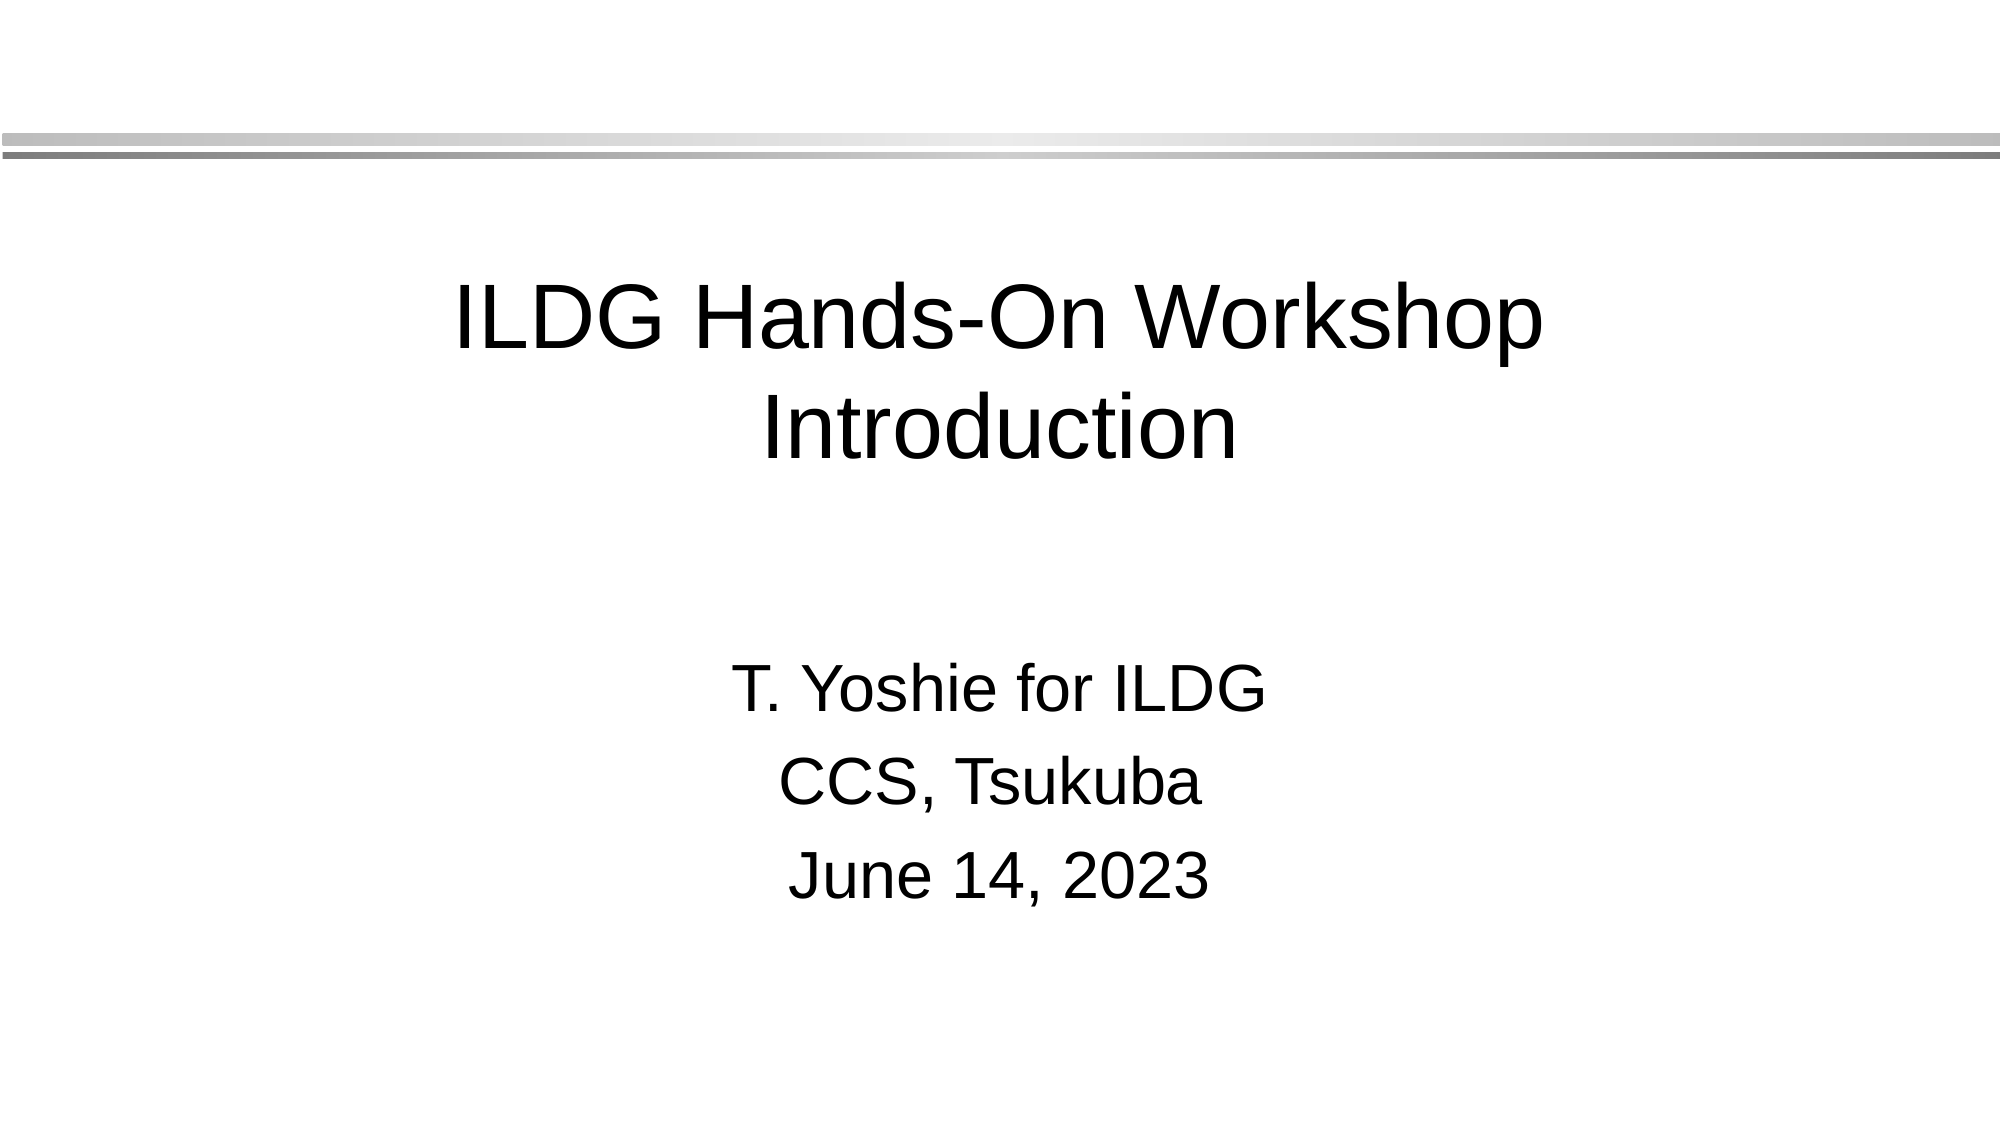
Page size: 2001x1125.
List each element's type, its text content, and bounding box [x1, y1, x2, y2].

subtitle T. Yoshie for ILDG CCS, Tsukuba June 14, 2023 [474, 637, 1525, 961]
title ILDG Hands-On Workshop Introduction [150, 246, 1850, 488]
